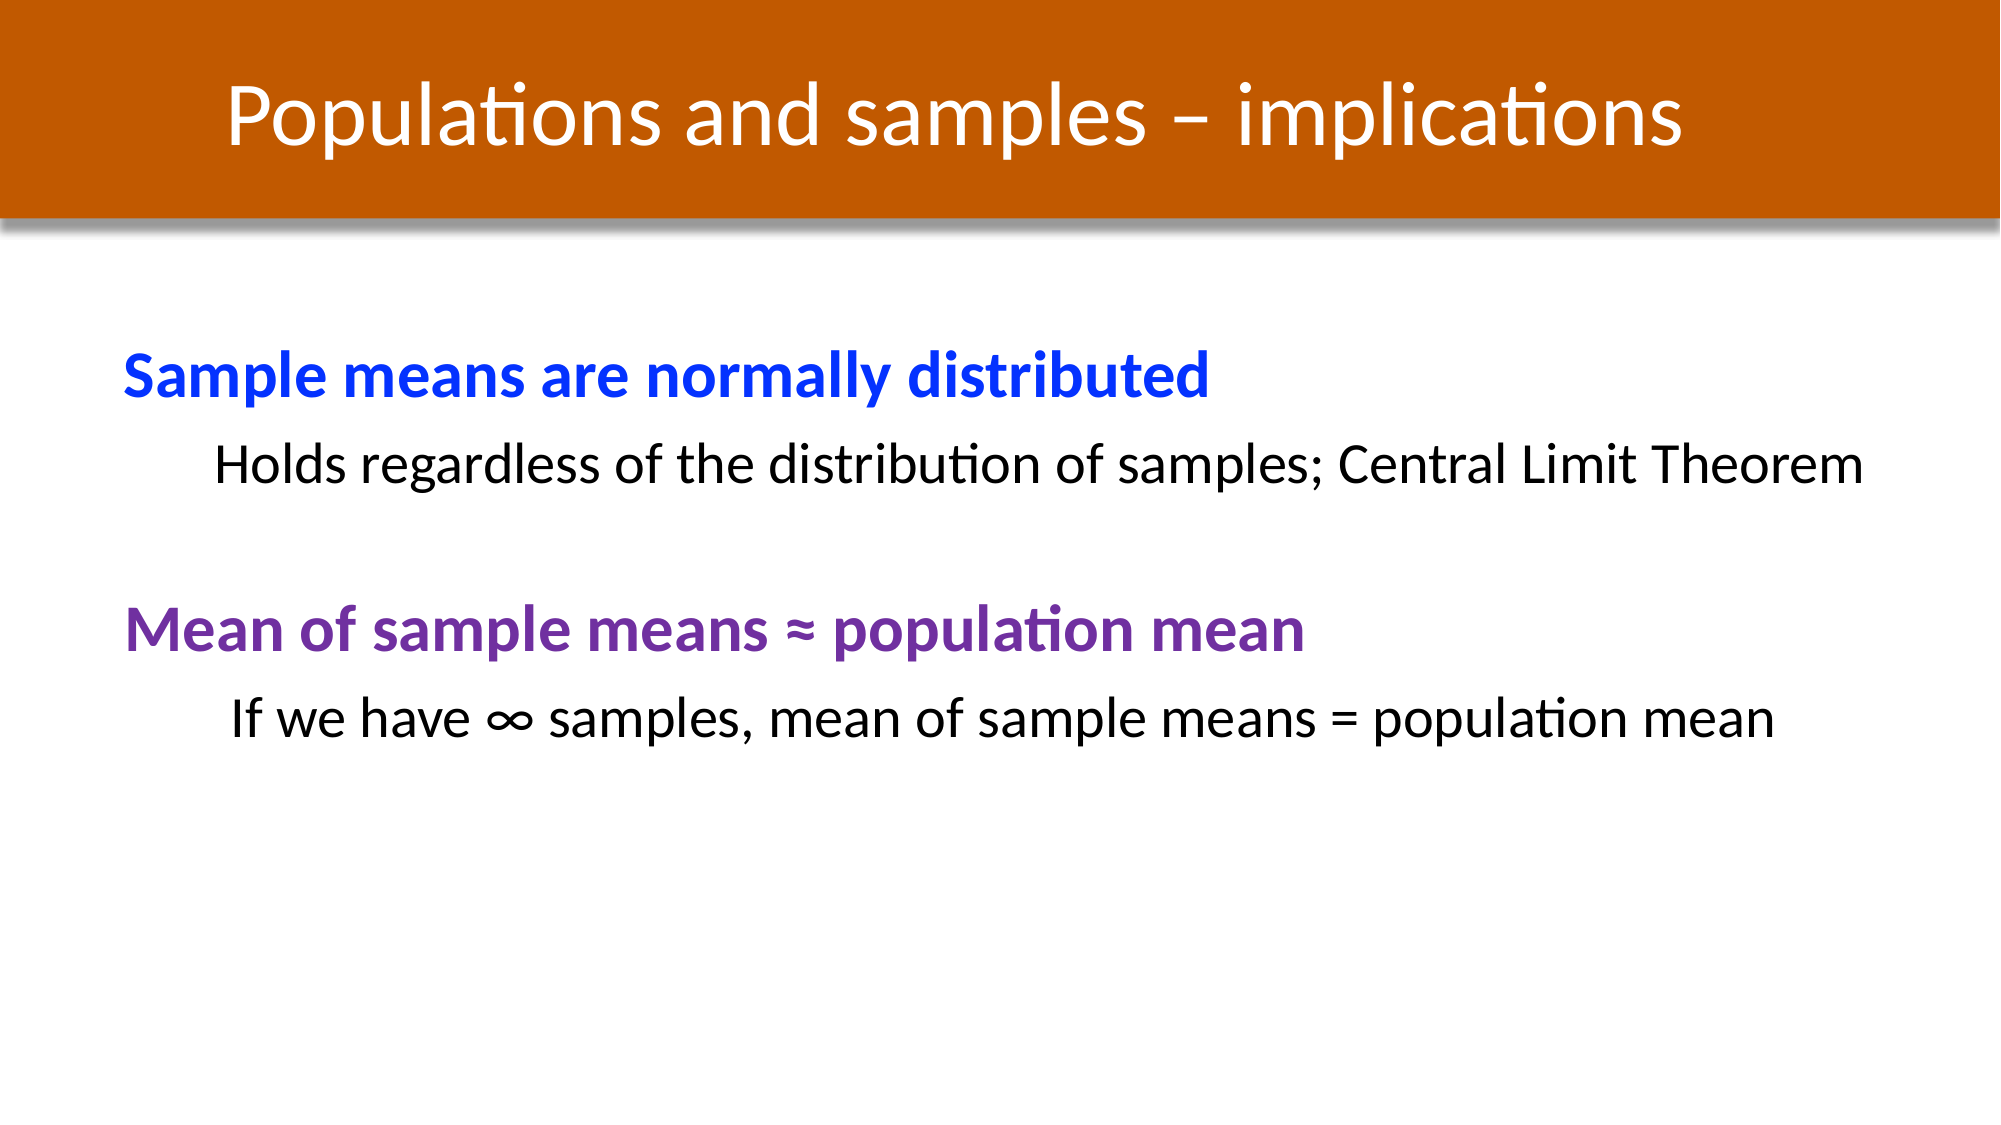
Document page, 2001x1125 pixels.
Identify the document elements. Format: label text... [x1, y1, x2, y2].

text_box Populations and samples – implications [210, 17, 2000, 201]
text_box Holds regardless of the distribution of samples; Central Limit Theorem [199, 417, 1881, 503]
text_box Mean of sample means ≈ population mean [109, 577, 1323, 673]
text_box Sample means are normally distributed [108, 323, 1228, 419]
text_box [0, 0, 2000, 219]
text_box If we have ∞ samples, mean of sample means = population mean [215, 671, 1792, 757]
